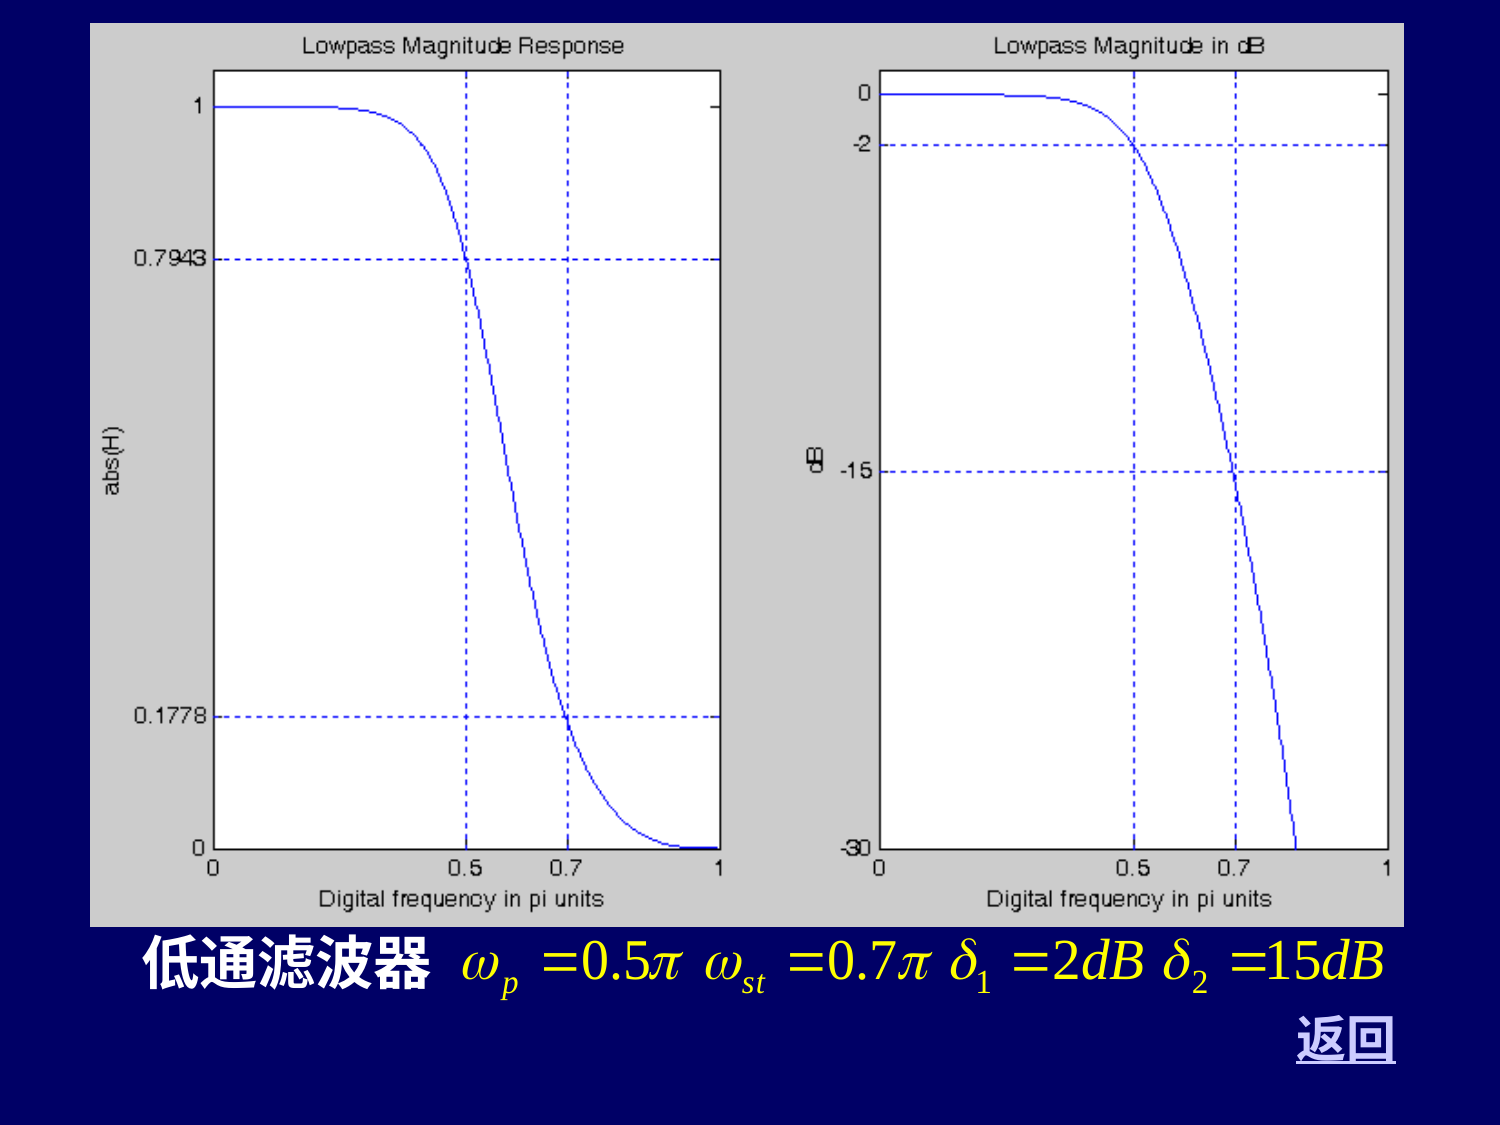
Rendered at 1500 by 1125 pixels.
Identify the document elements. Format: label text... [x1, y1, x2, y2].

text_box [126, 927, 1391, 1010]
picture [90, 23, 1404, 927]
text_box 返回 [1281, 999, 1424, 1087]
